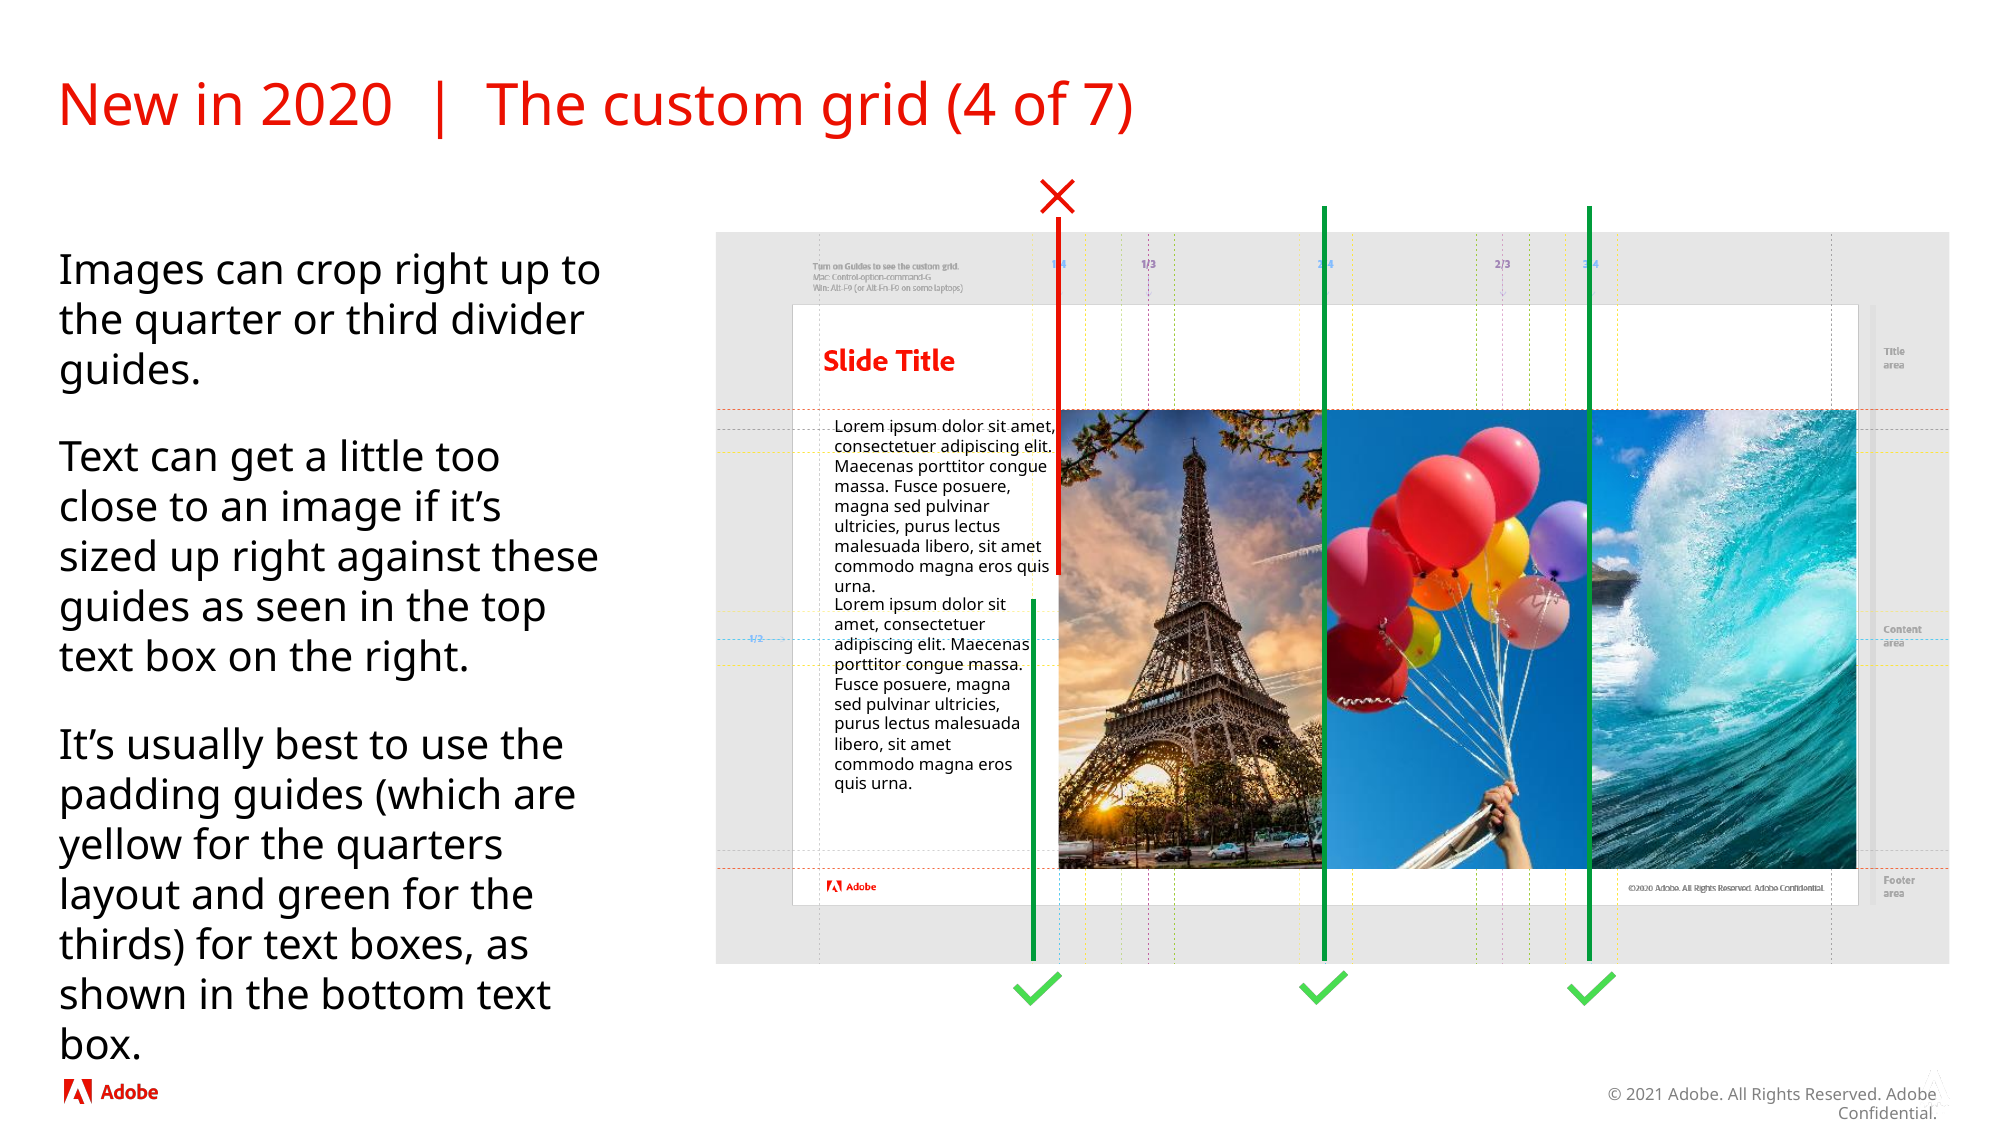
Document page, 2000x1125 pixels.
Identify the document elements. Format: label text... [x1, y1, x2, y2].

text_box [1598, 410, 1857, 869]
picture [715, 232, 1349, 1014]
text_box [1324, 205, 1590, 962]
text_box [1058, 410, 1314, 869]
picture [64, 1079, 158, 1104]
list Images can crop right up to the quarter or third divider guides. Text can get a little too close to an image if it’s sized up right against these guides as seen in the top text box on the right. It’s usually best to use the padding guides (which are yellow for the quarters layout and green for the thirds) for text boxes, as shown in the bottom text box. [49, 234, 617, 989]
title New in 2020 | The custom grid (4 of 7) [49, 47, 1950, 158]
picture [1565, 232, 1950, 1014]
picture [1059, 232, 1322, 410]
text_box [1037, 176, 1078, 216]
picture [1918, 1070, 1950, 1114]
